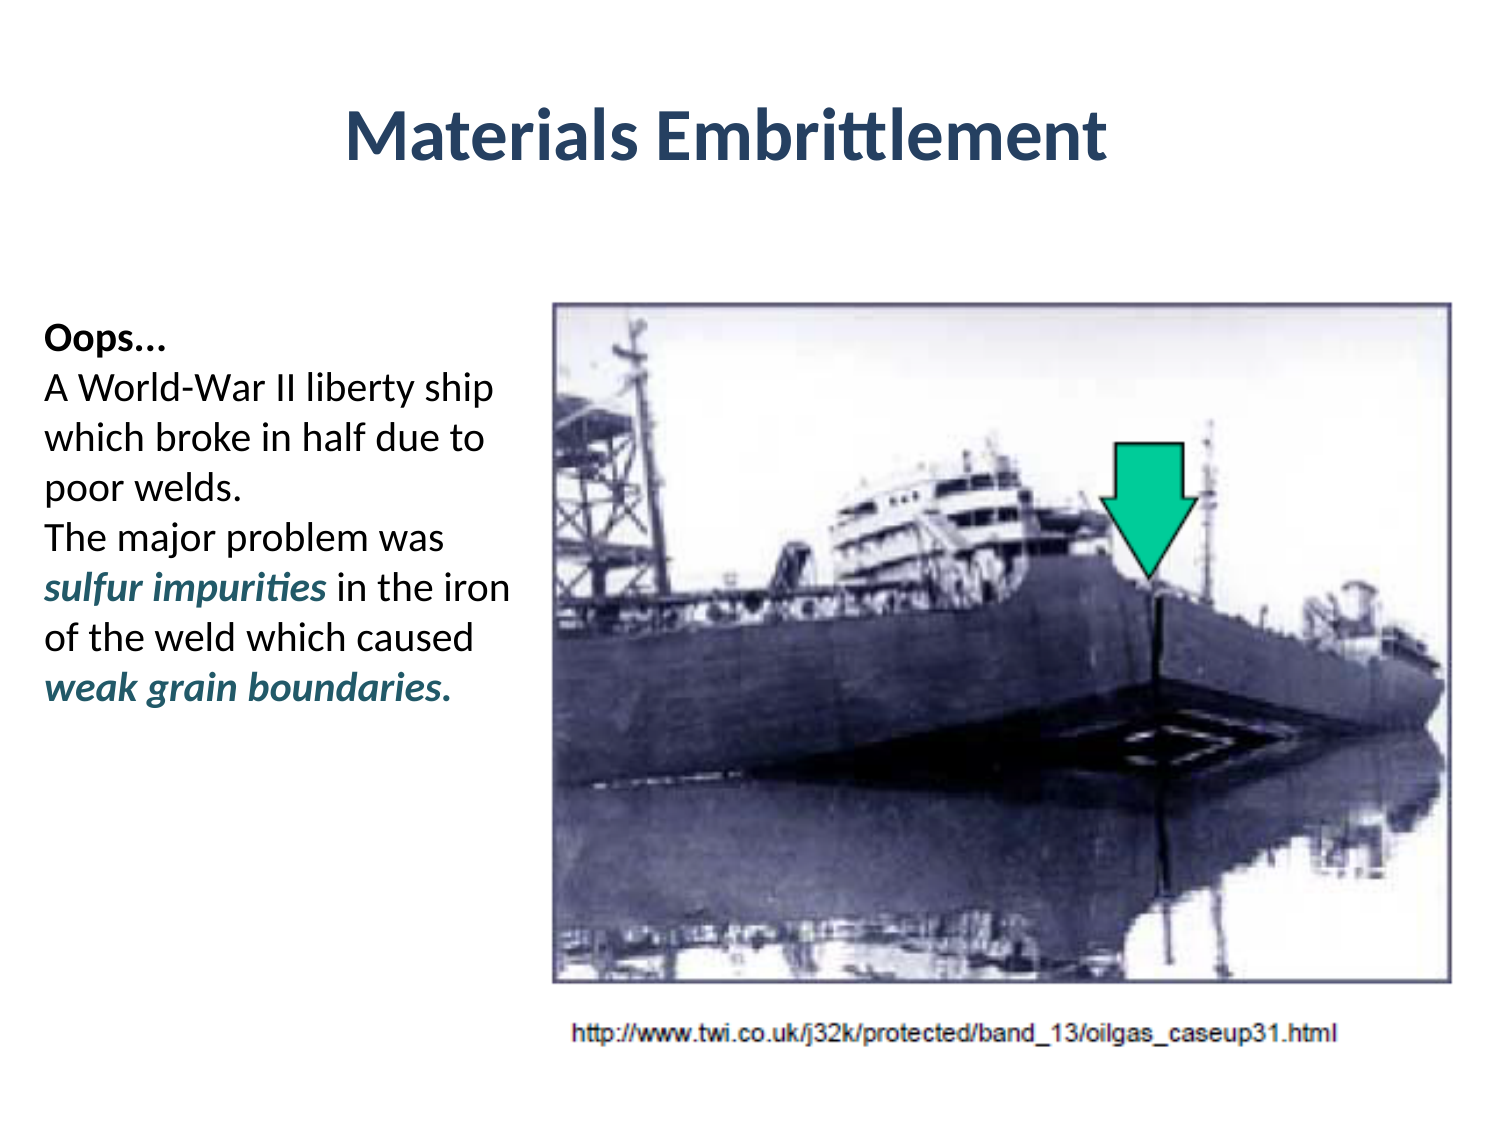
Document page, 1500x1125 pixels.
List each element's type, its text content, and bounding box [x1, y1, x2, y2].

text_box Materials Embrittlement [329, 78, 1125, 183]
picture [525, 266, 1471, 1055]
text_box Oops... A World-War II liberty ship which broke in half due to poor welds. The major problem was sulfur impurities in the iron of the weld which caused weak grain boundaries. [29, 302, 520, 718]
